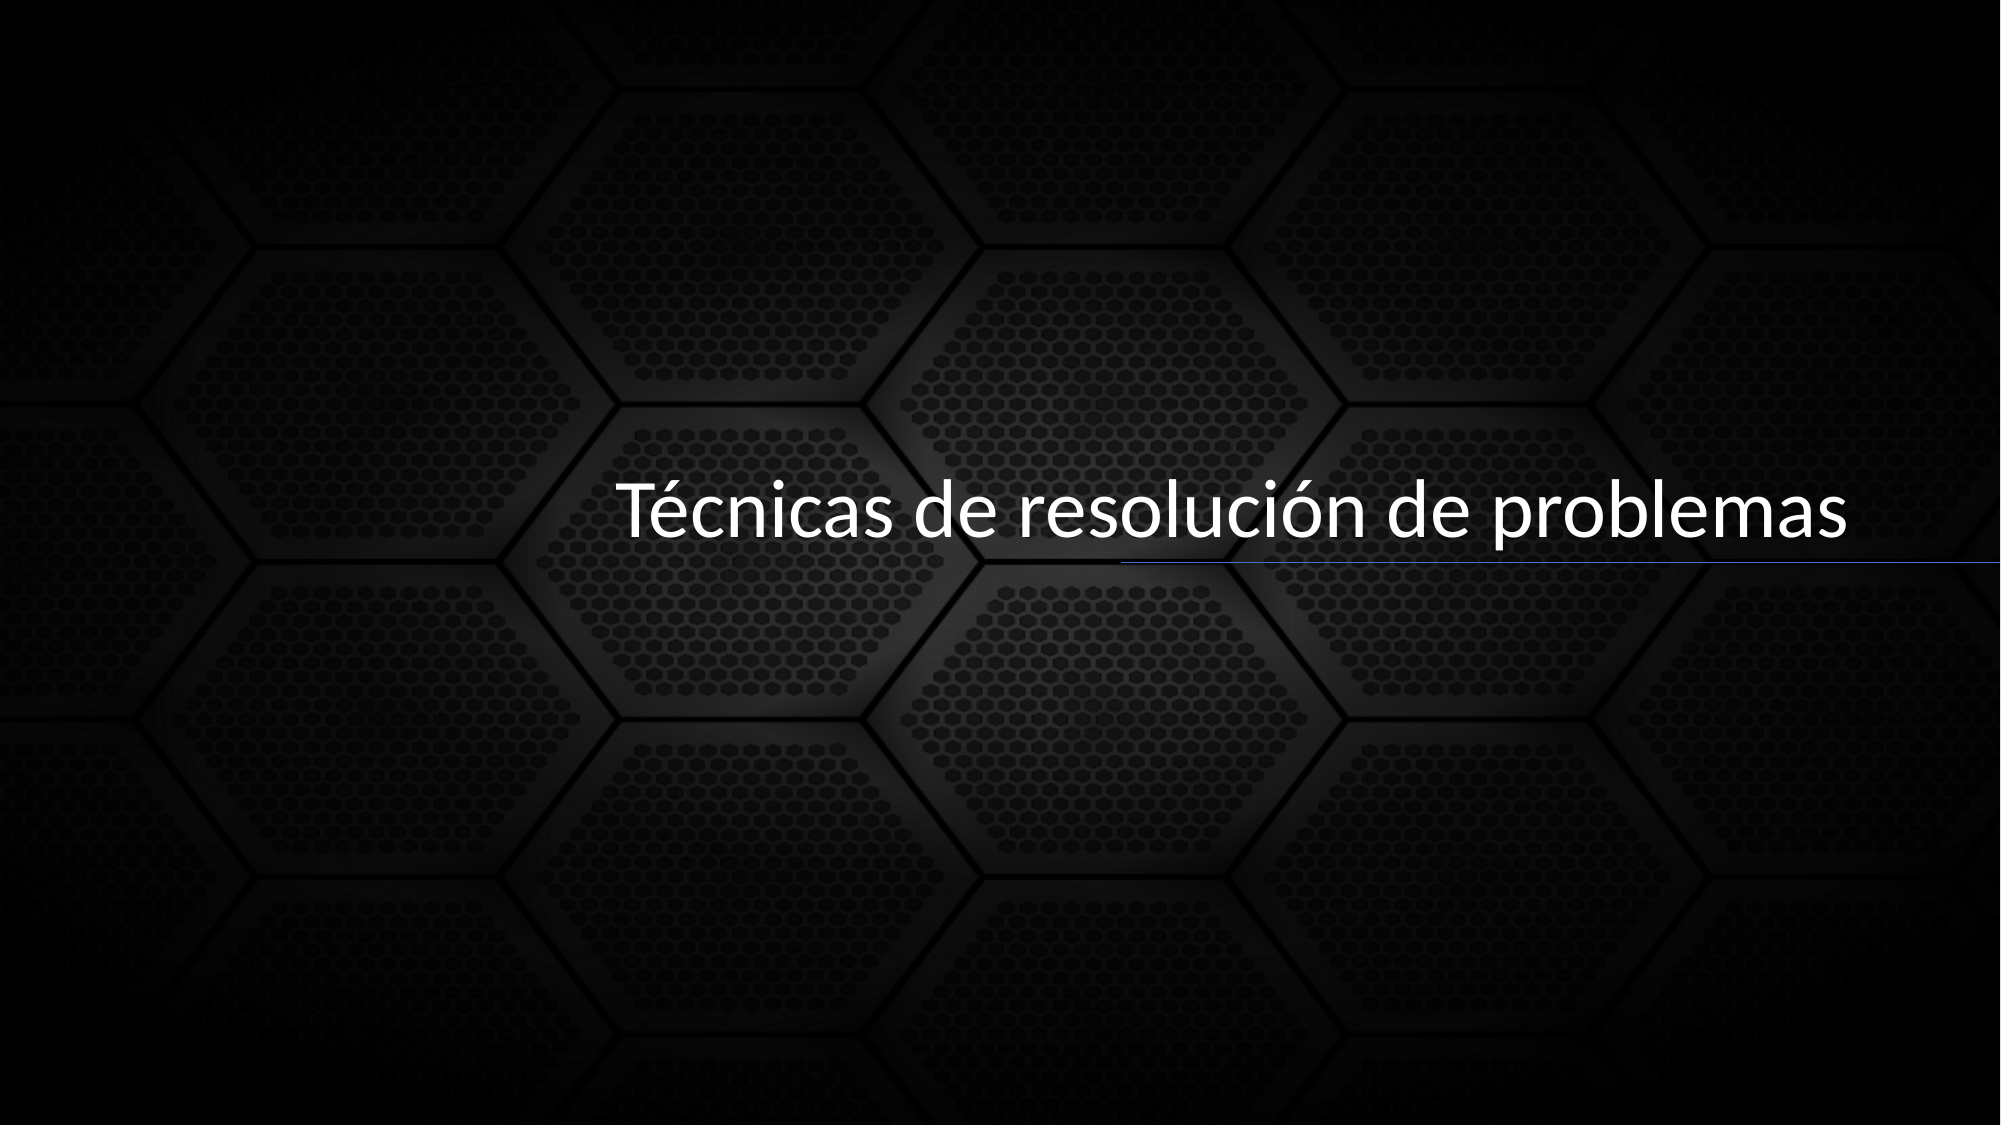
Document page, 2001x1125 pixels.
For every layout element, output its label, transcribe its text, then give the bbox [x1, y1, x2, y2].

picture [0, 0, 2001, 1125]
text_box Técnicas de resolución de problemas [600, 446, 2000, 562]
